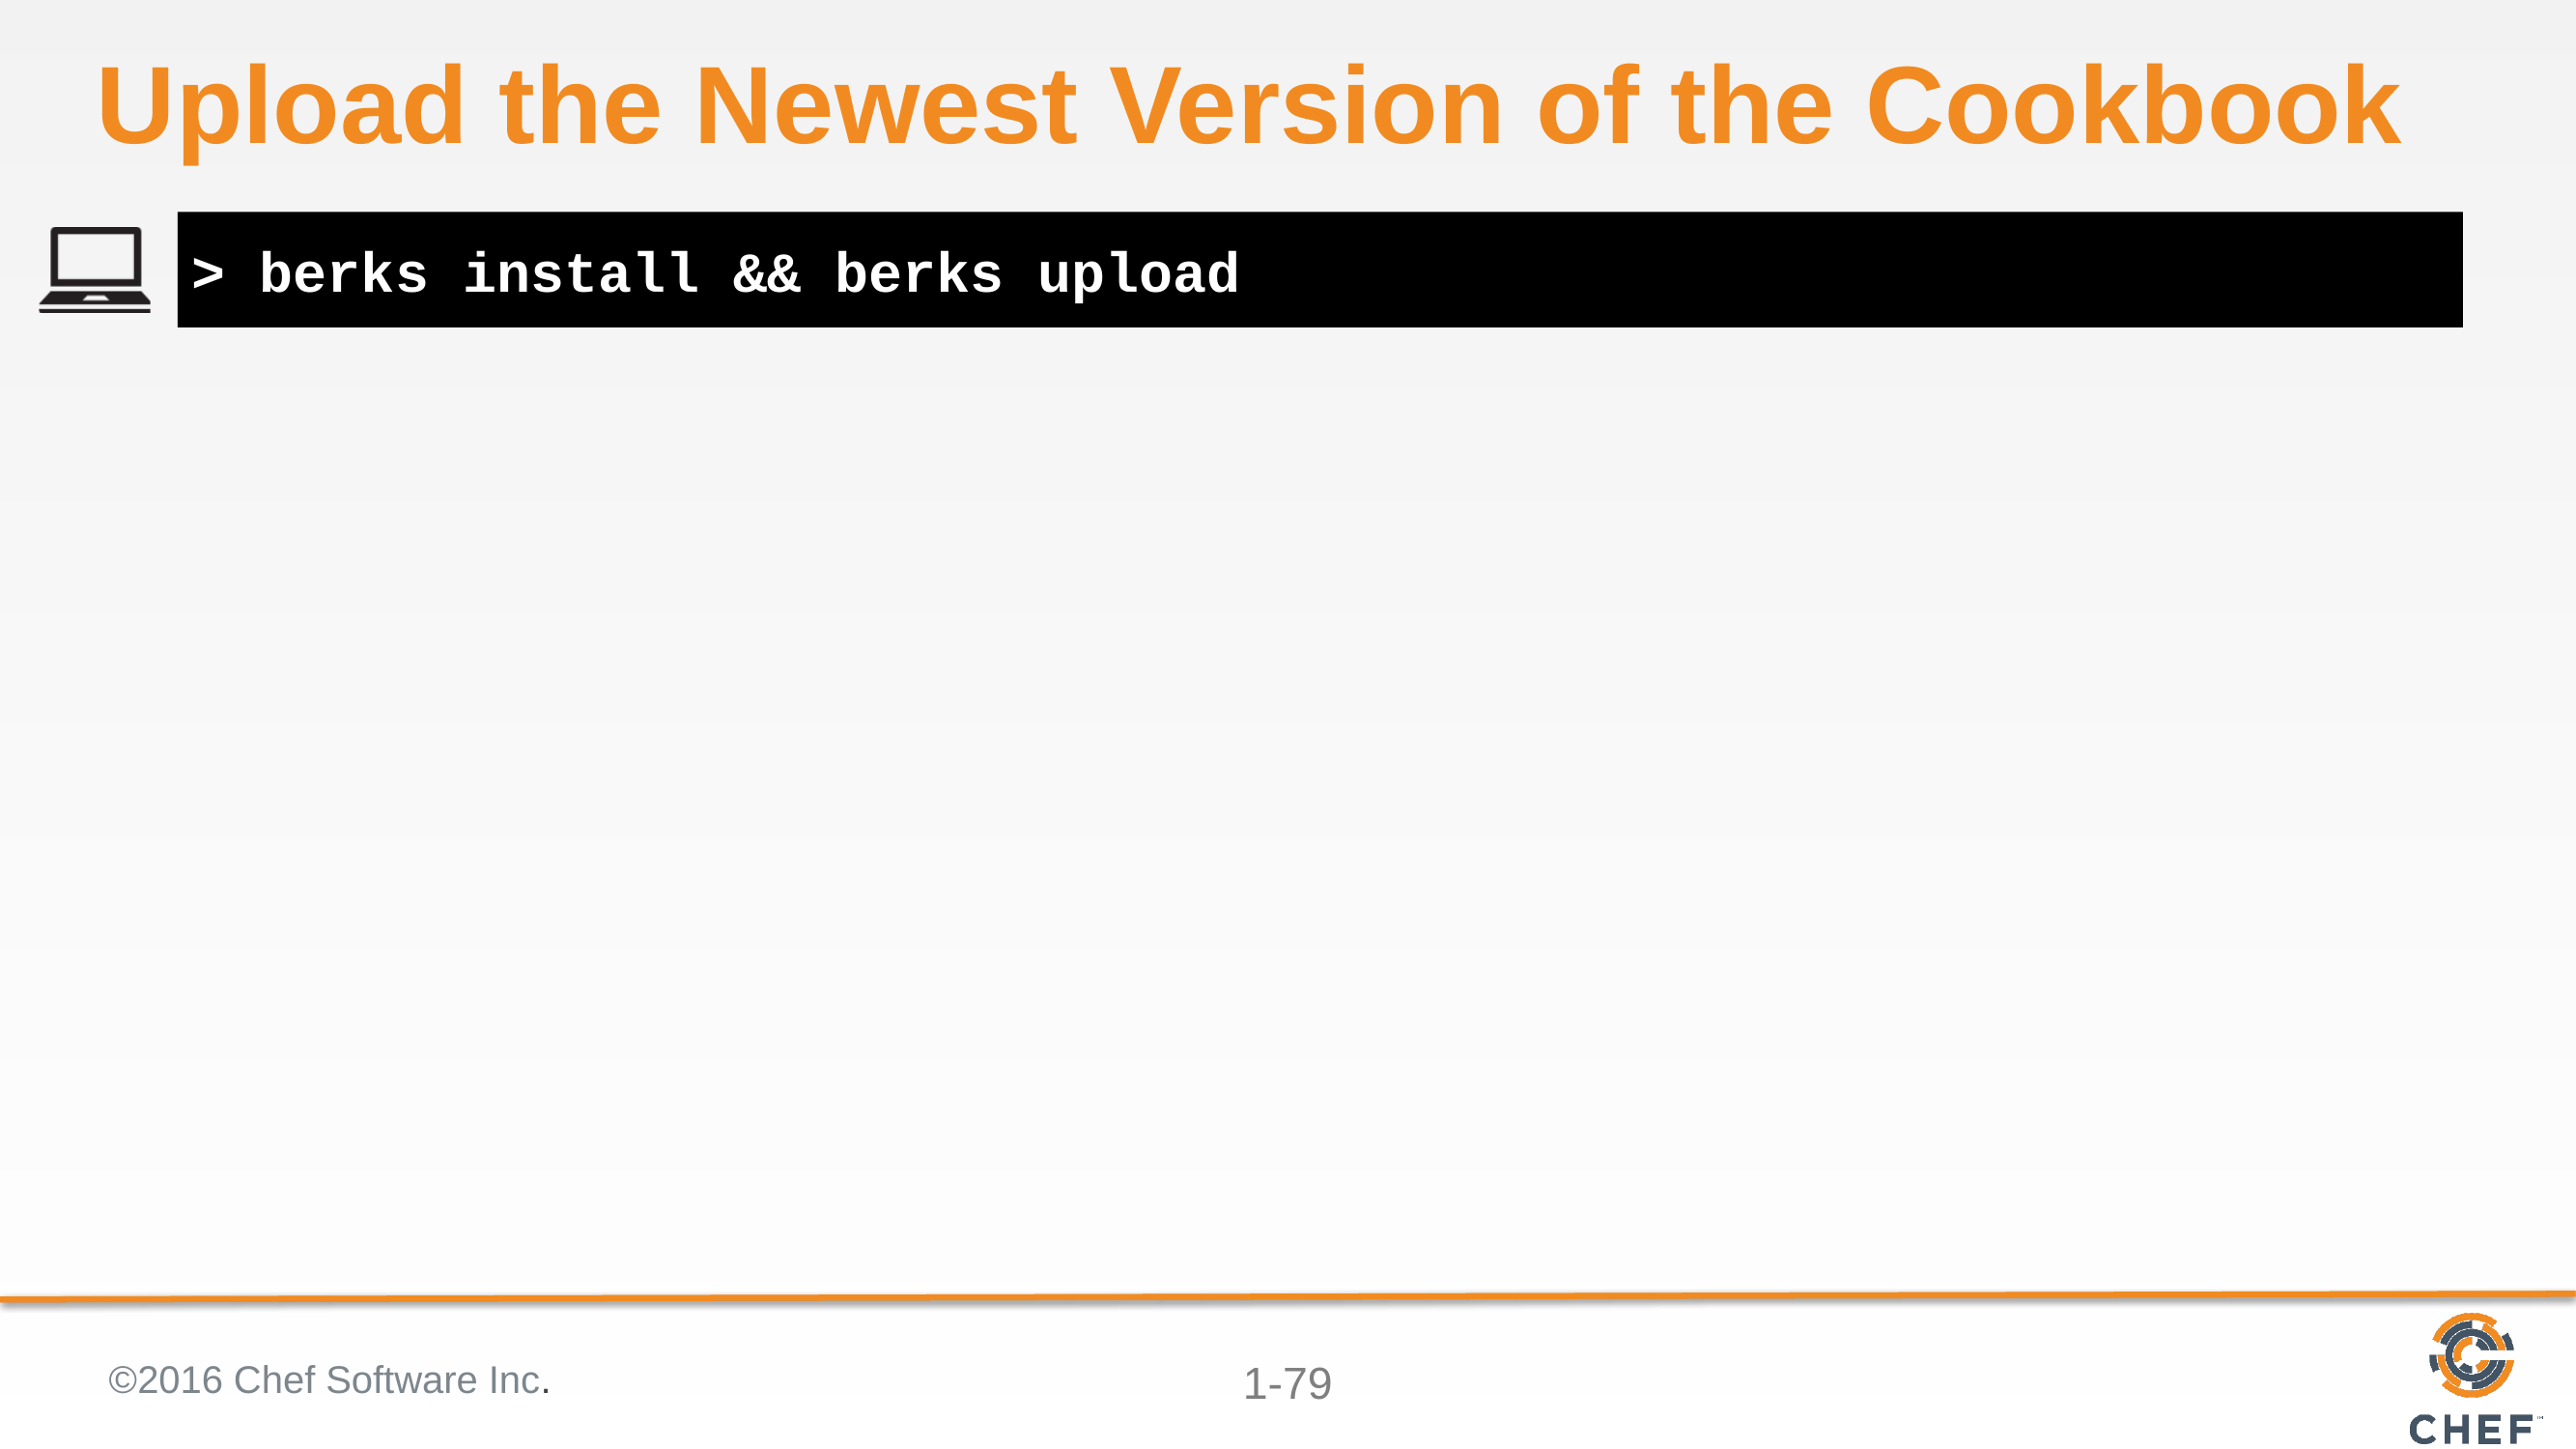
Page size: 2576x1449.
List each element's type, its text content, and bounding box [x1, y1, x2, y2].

list > berks install && berks upload [177, 212, 2463, 327]
title Upload the Newest Version of the Cookbook [96, 48, 2463, 180]
picture [2399, 1297, 2551, 1449]
